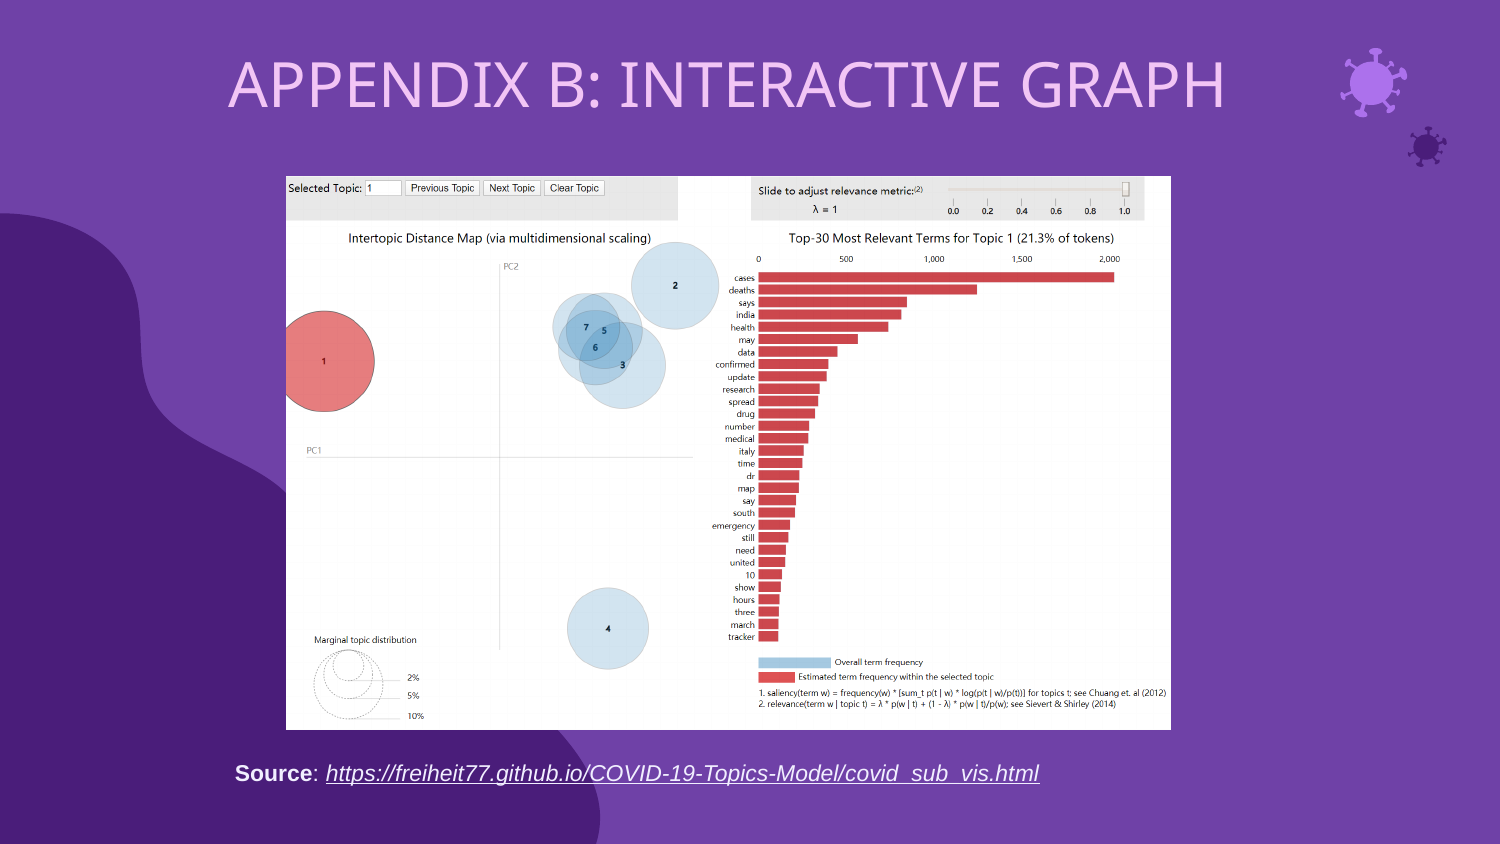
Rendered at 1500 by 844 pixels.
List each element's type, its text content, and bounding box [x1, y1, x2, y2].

picture [286, 175, 1171, 730]
text_box Source: https://freiheit77.github.io/COVID-19-Topics-Model/covid_sub_vis.html [220, 751, 1297, 794]
title APPENDIX B: INTERACTIVE GRAPH [55, 30, 1402, 155]
